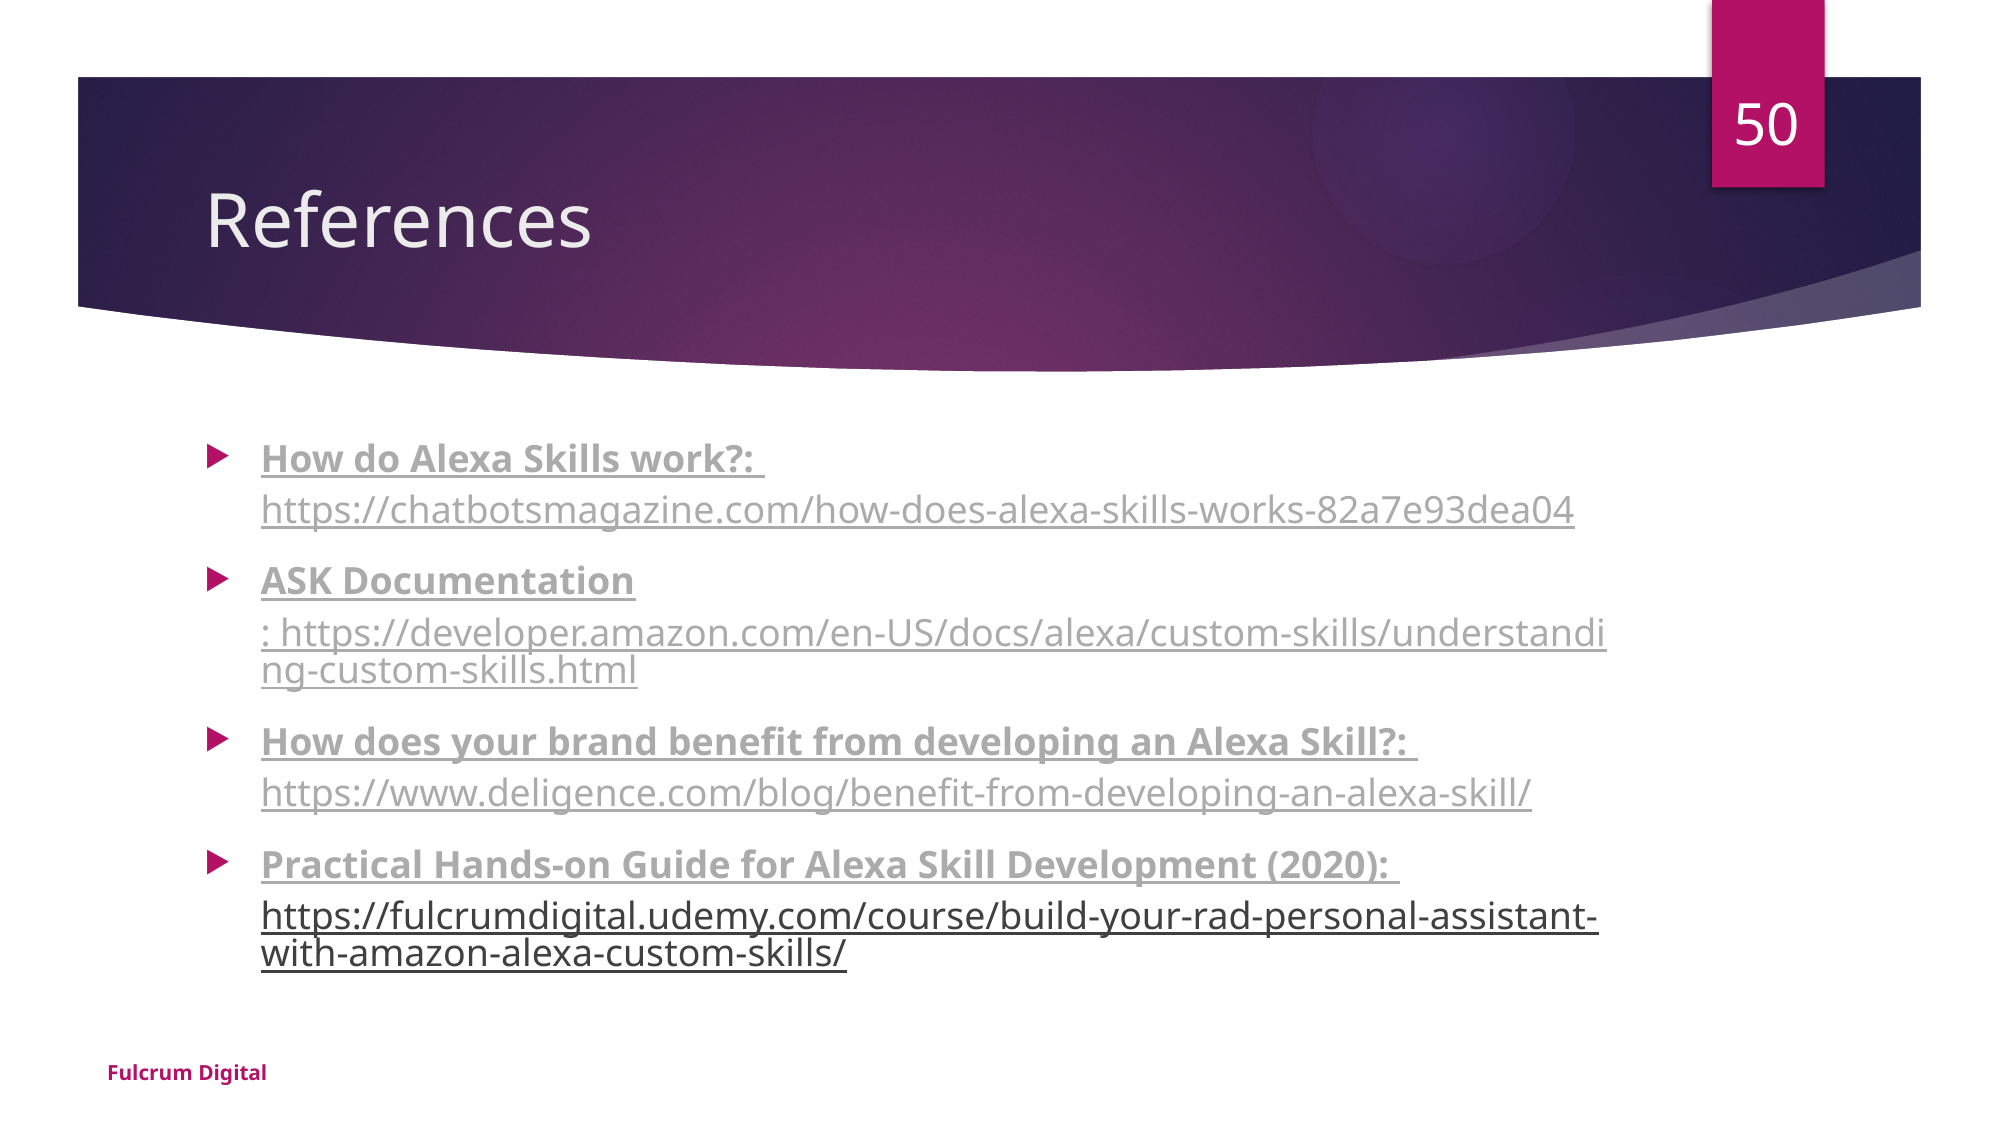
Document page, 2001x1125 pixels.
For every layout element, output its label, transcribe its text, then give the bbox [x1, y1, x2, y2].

title References [189, 159, 1627, 276]
footer Fulcrum Digital [92, 1048, 726, 1099]
slide_number 50 [1698, 48, 1836, 175]
list How do Alexa Skills work?: https://chatbotsmagazine.com/how-does-alexa-skills-works-82a7e93dea04 ASK Documentation: https://developer.amazon.com/en-US/docs/alexa/custom-skills/understanding-custom-skills.html How does your brand benefit from developing an Alexa Skill?: https://www.deligence.com/blog/benefit-from-developing-an-alexa-skill/ Practical Hands-on Guide for Alexa Skill Development (2020): https://fulcrumdigital.udemy.com/course/build-your-rad-personal-assistant-with-amazon-alexa-custom-skills/ [189, 427, 1638, 988]
